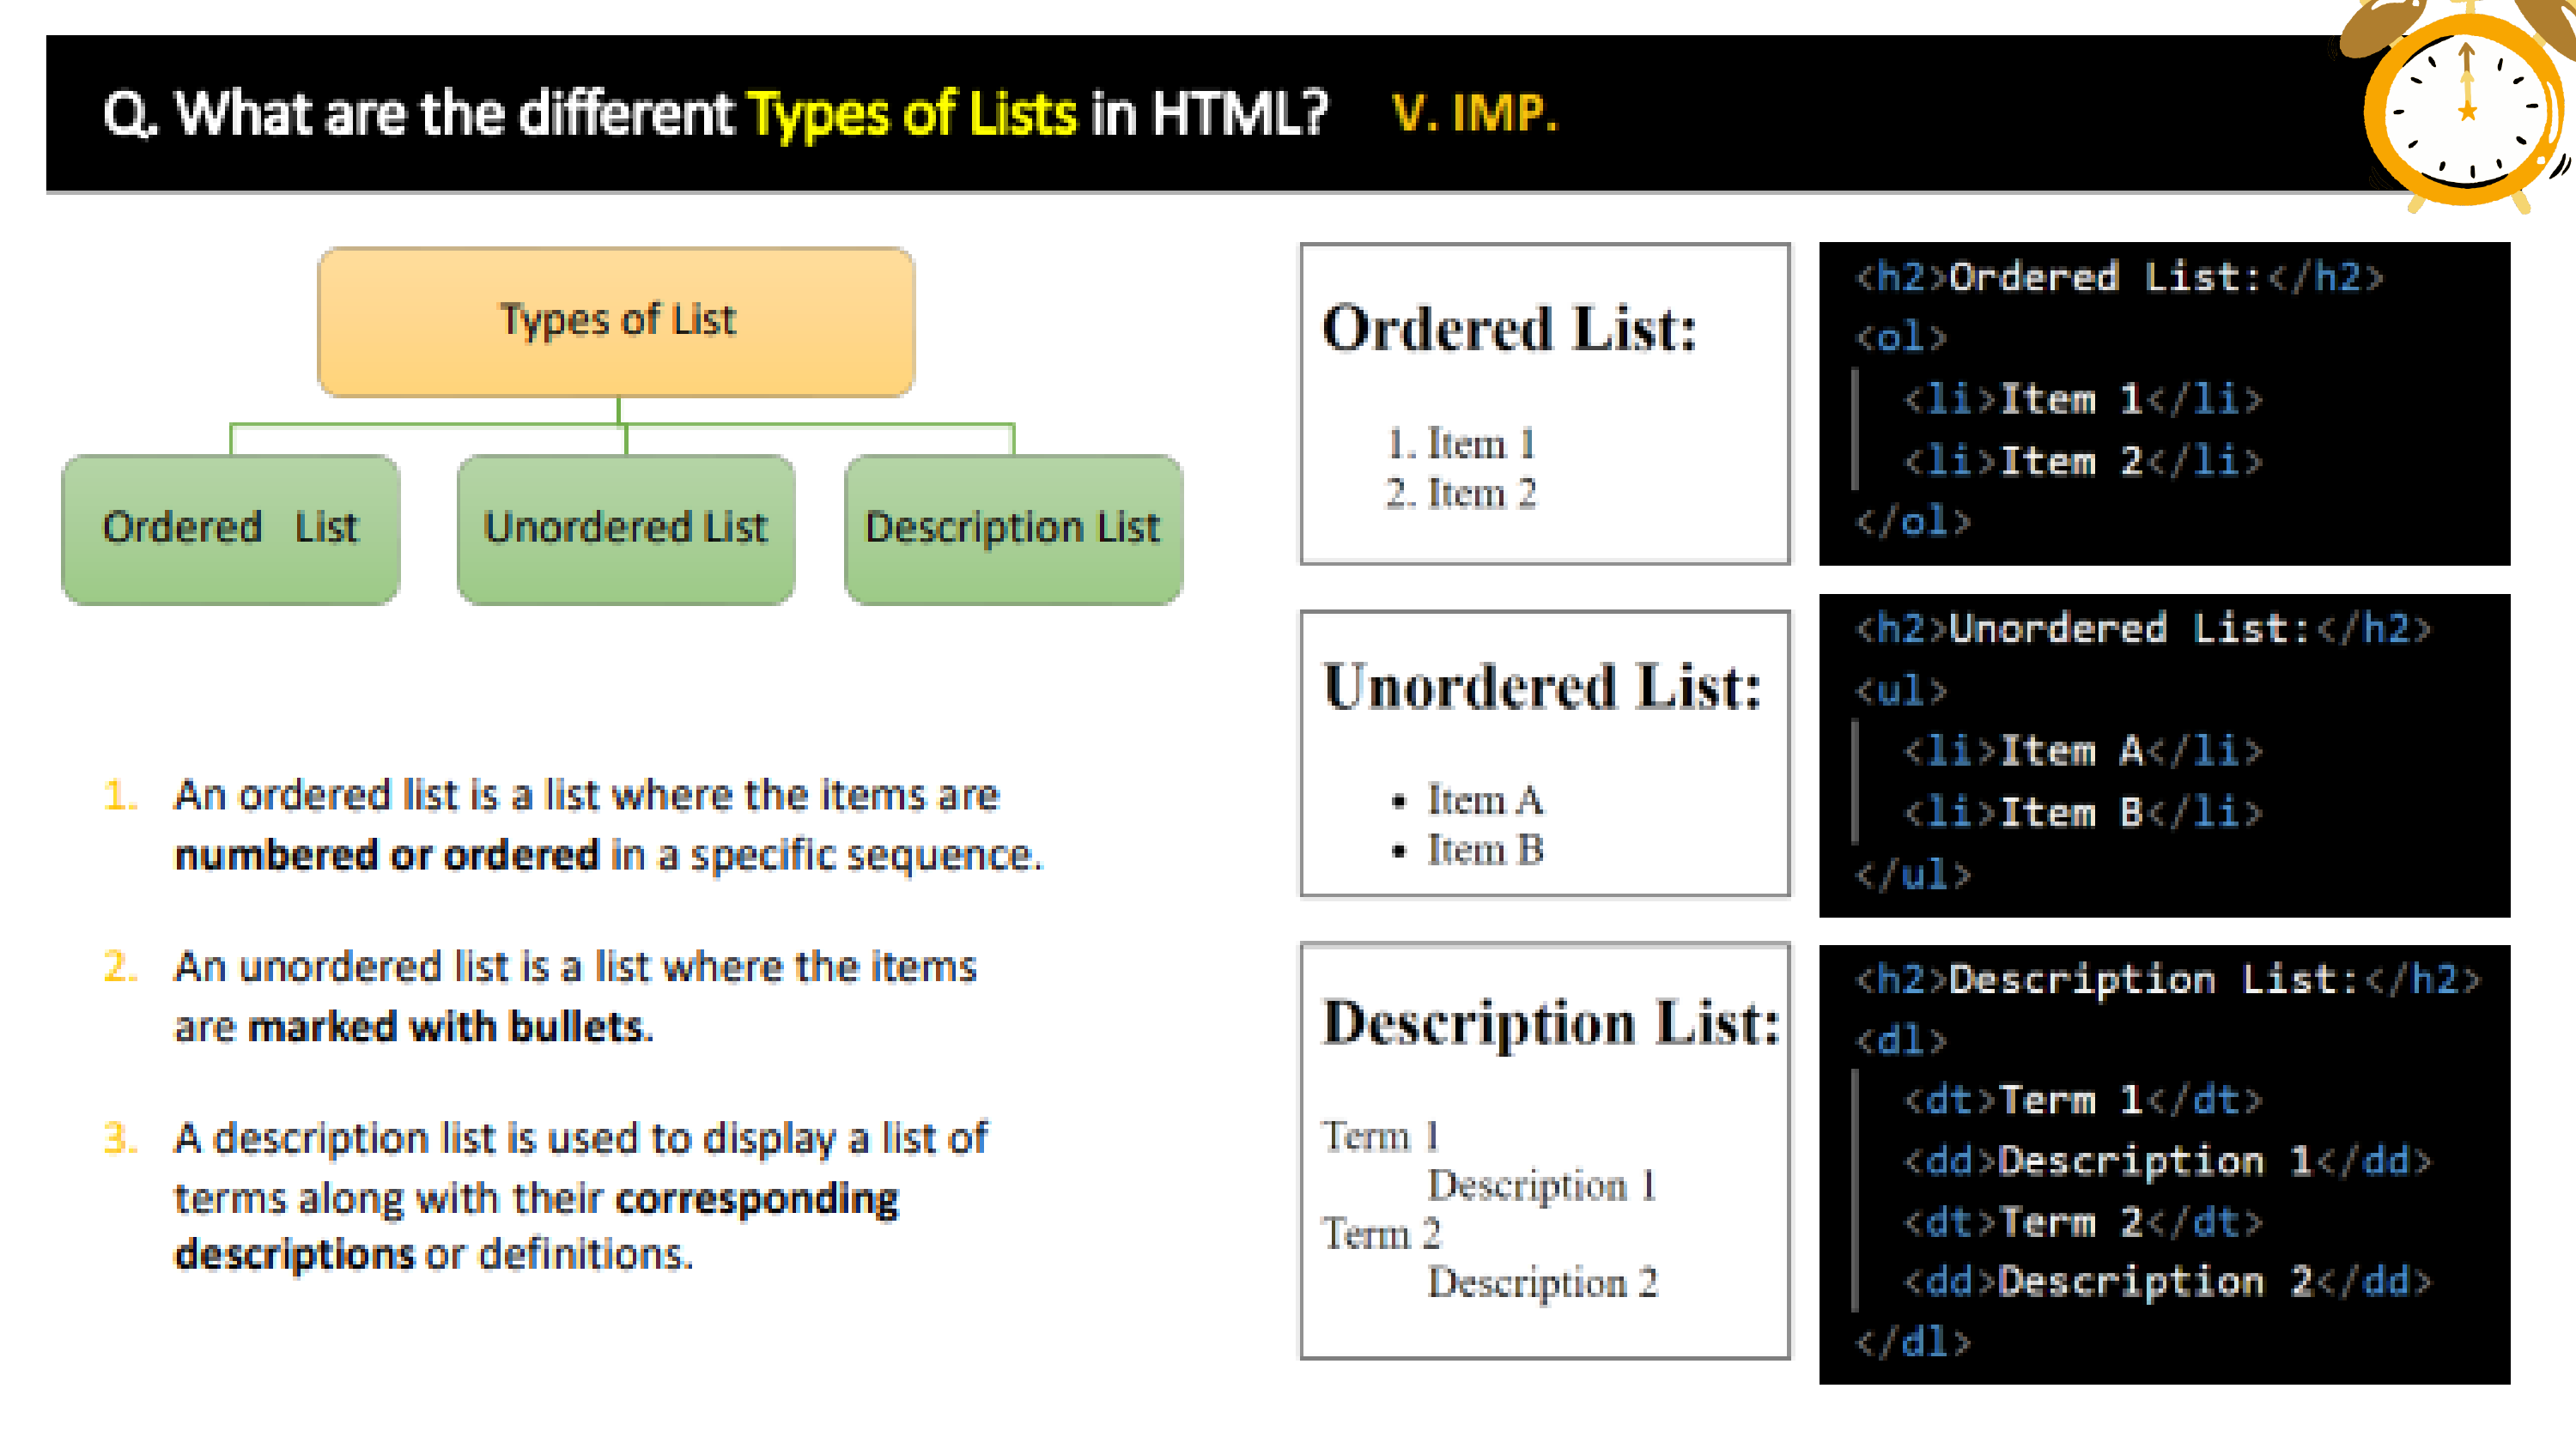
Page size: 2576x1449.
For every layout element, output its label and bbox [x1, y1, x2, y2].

text_box [46, 35, 2523, 1389]
text_box [2327, 0, 2576, 215]
